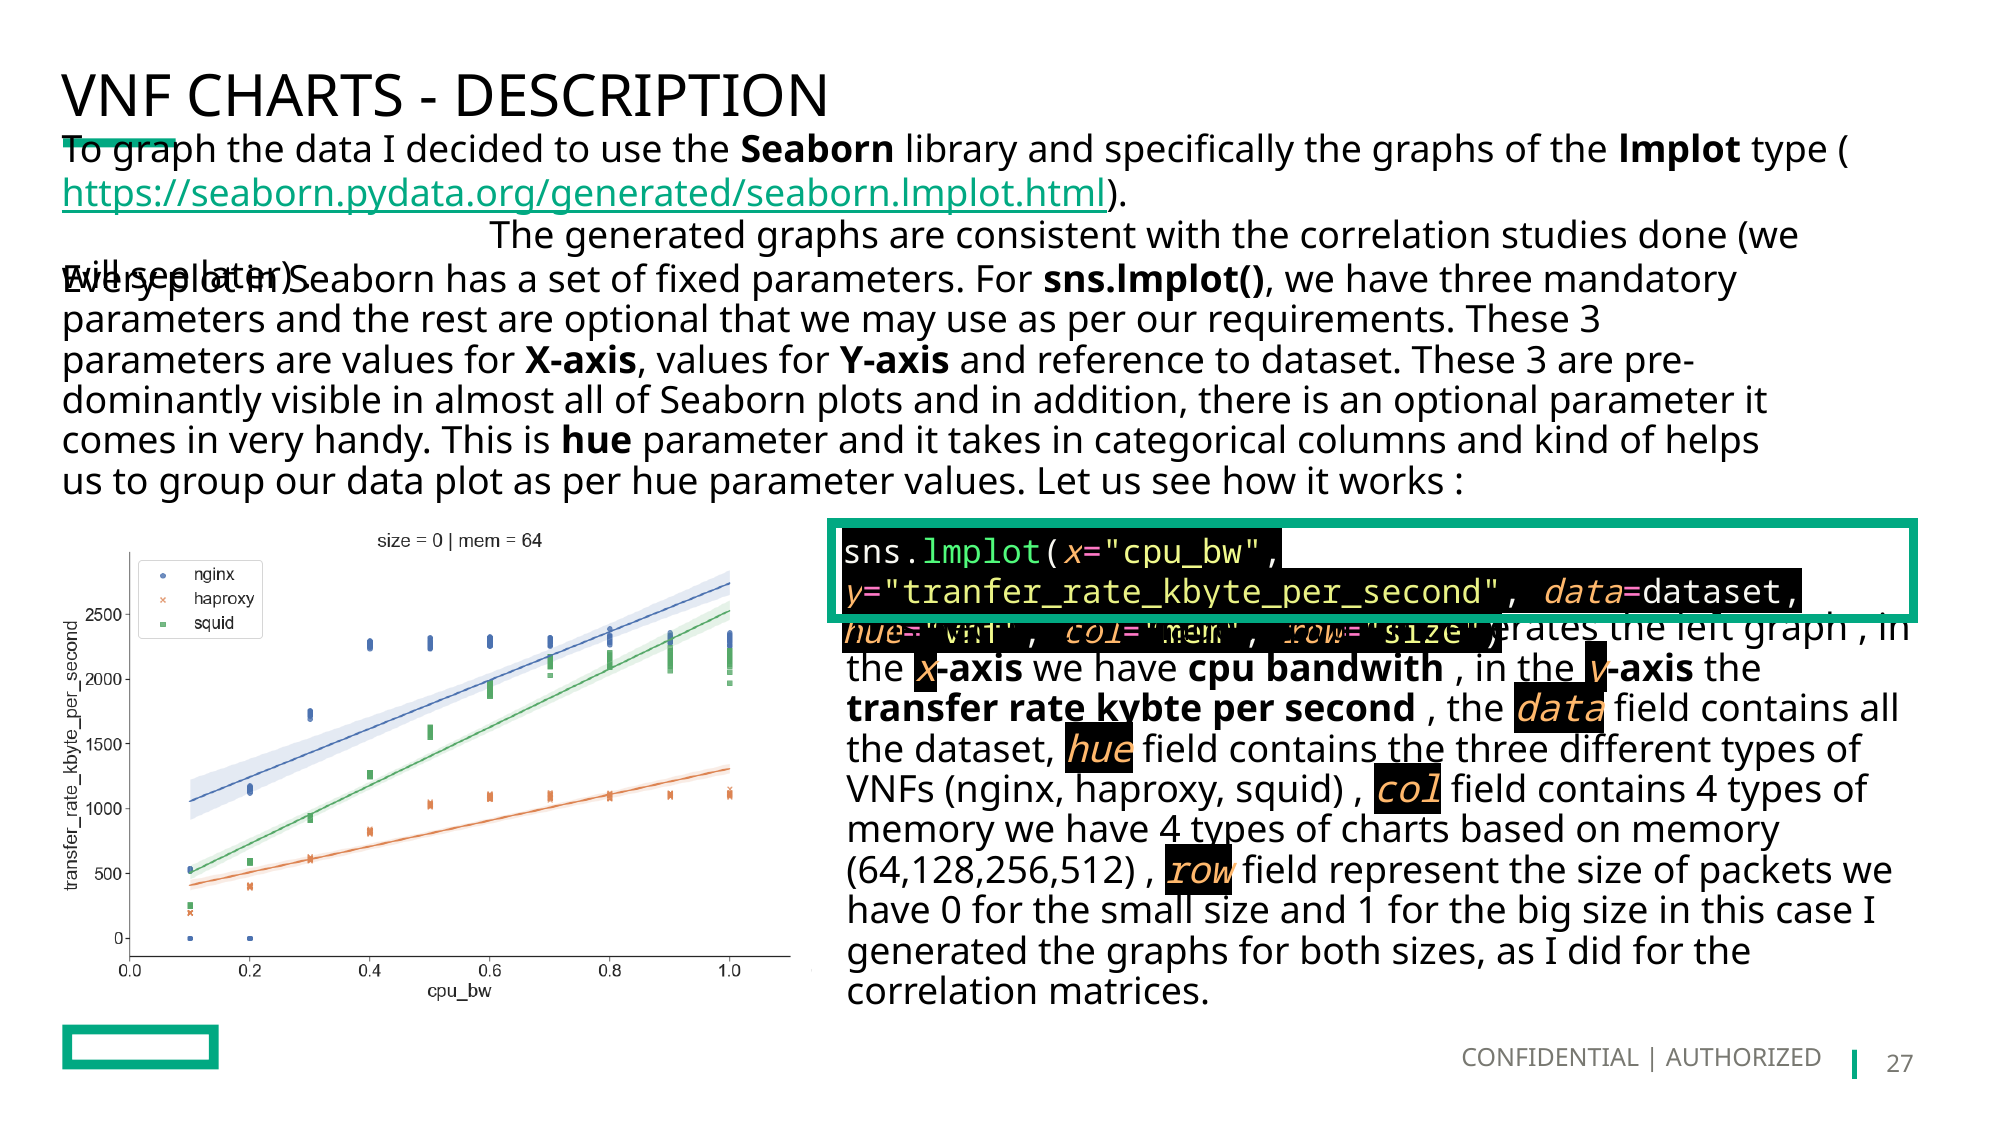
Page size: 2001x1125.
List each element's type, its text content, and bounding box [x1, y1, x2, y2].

picture [1852, 1043, 1857, 1079]
text_box To graph the data I decided to use the Seaborn library and specifically the graphs of the lmplot type (https://seaborn.pydata.org/generated/seaborn.lmplot.html). The generated graphs are consistent with the correlation studies done (we will see later) . [46, 124, 1881, 303]
text_box Every plot in Seaborn has a set of fixed parameters. For sns.lmplot(), we have three mandatory parameters and the rest are optional that we may use as per our requirements. These 3 parameters are values for X-axis, values for Y-axis and reference to dataset. These 3 are pre-dominantly visible in almost all of Seaborn plots and in addition, there is an optional parameter it comes in very handy. This is hue parameter and it takes in categorical columns and kind of helps us to group our data plot as per hue parameter values. Let us see how it works : [46, 243, 1811, 519]
footer CONFIDENTIAL | AUTHORIZED [610, 1005, 1838, 1073]
title VNF CHARTS - description [42, 60, 1938, 135]
slide_number 27 [1837, 1033, 1950, 1094]
picture [57, 527, 812, 1006]
text_box [831, 522, 1915, 620]
text_box [975, 537, 1025, 588]
text_box sns.lmplot(x="cpu_bw", y="tranfer_rate_kbyte_per_second", data=dataset, hue="vnf", col="mem", row="size") [827, 522, 1929, 658]
text_box This declaration made in python generates the left graph , in the x-axis we have cpu bandwith , in the y-axis the transfer rate kybte per second , the data field contains all the dataset, hue field contains the three different types of VNFs (nginx, haproxy, squid) , col field contains 4 types of memory we have 4 types of charts based on memory (64,128,256,512) , row field represent the size of packets we have 0 for the small size and 1 for the big size in this case I generated the graphs for both sizes, as I did for the correlation matrices. [831, 689, 1929, 932]
